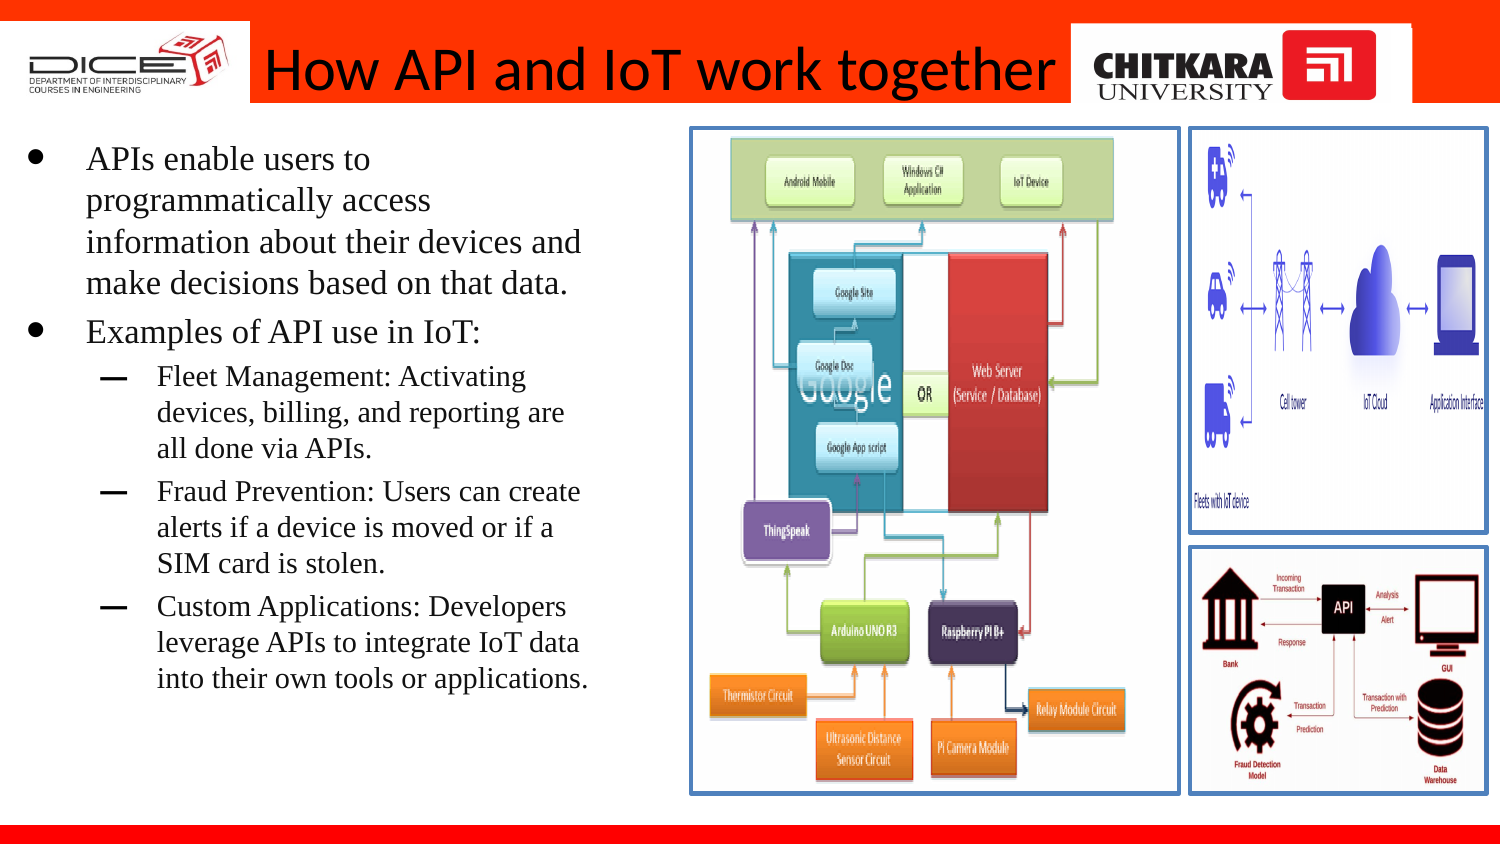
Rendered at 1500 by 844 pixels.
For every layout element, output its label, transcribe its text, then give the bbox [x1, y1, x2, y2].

list APIs enable users to programmatically access information about their devices and make decisions based on that data. Examples of API use in IoT: Fleet Management: Activating devices, billing, and reporting are all done via APIs. Fraud Prevention: Users can create alerts if a device is moved or if a SIM card is stolen. Custom Applications: Developers leverage APIs to integrate IoT data into their own tools or applications. [0, 127, 612, 769]
picture [0, 21, 251, 110]
title How API and IoT work together [247, 0, 1075, 148]
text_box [690, 127, 1487, 844]
picture [1075, 28, 1391, 103]
